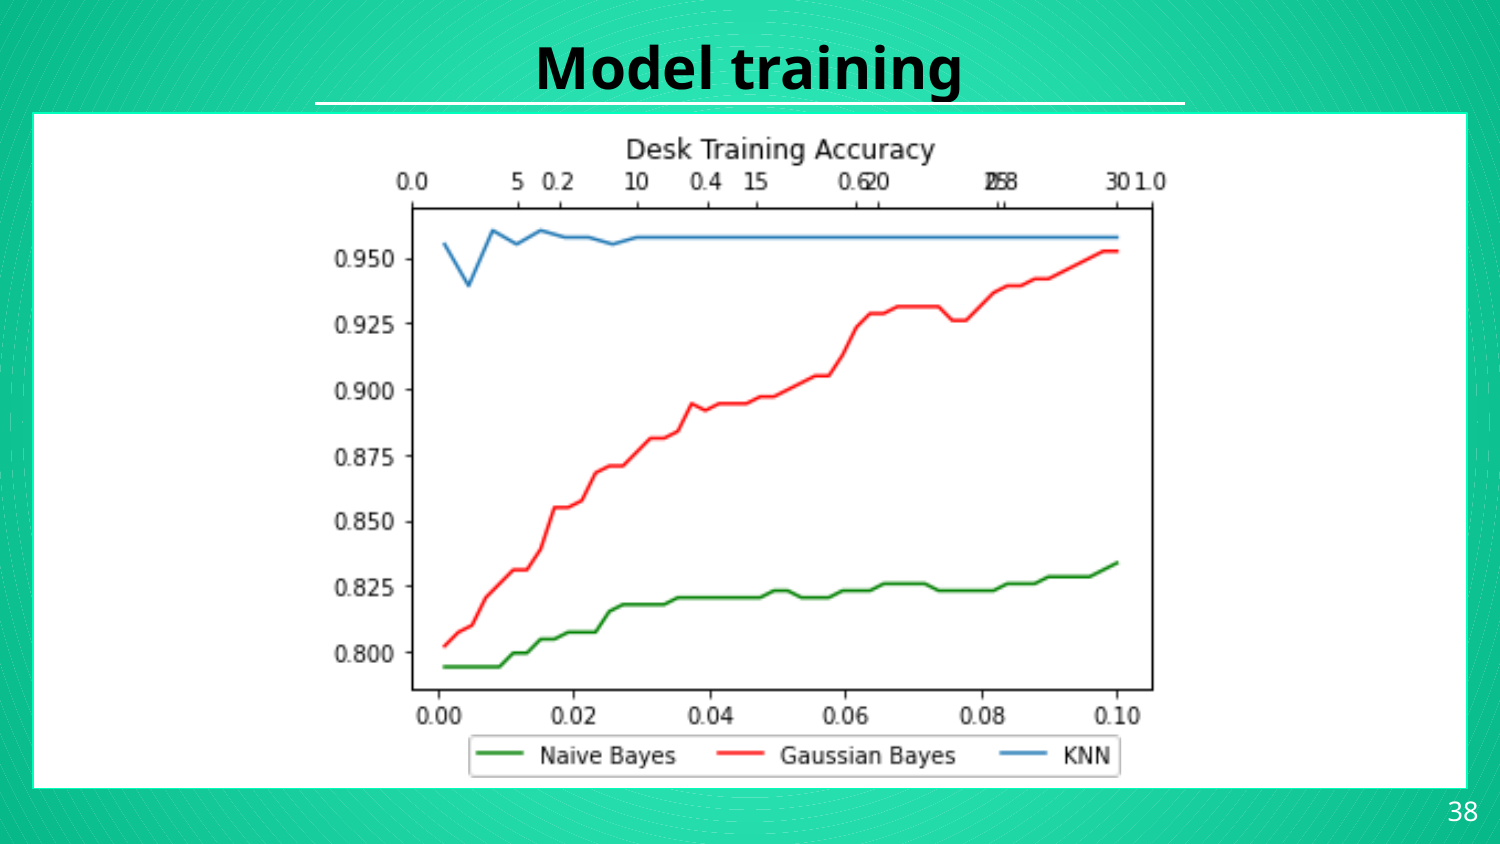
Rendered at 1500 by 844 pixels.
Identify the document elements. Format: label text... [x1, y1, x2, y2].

title Model training [118, 28, 1382, 104]
picture [317, 122, 1183, 780]
slide_number ‹#› [1403, 779, 1494, 844]
text_box [32, 113, 1468, 789]
